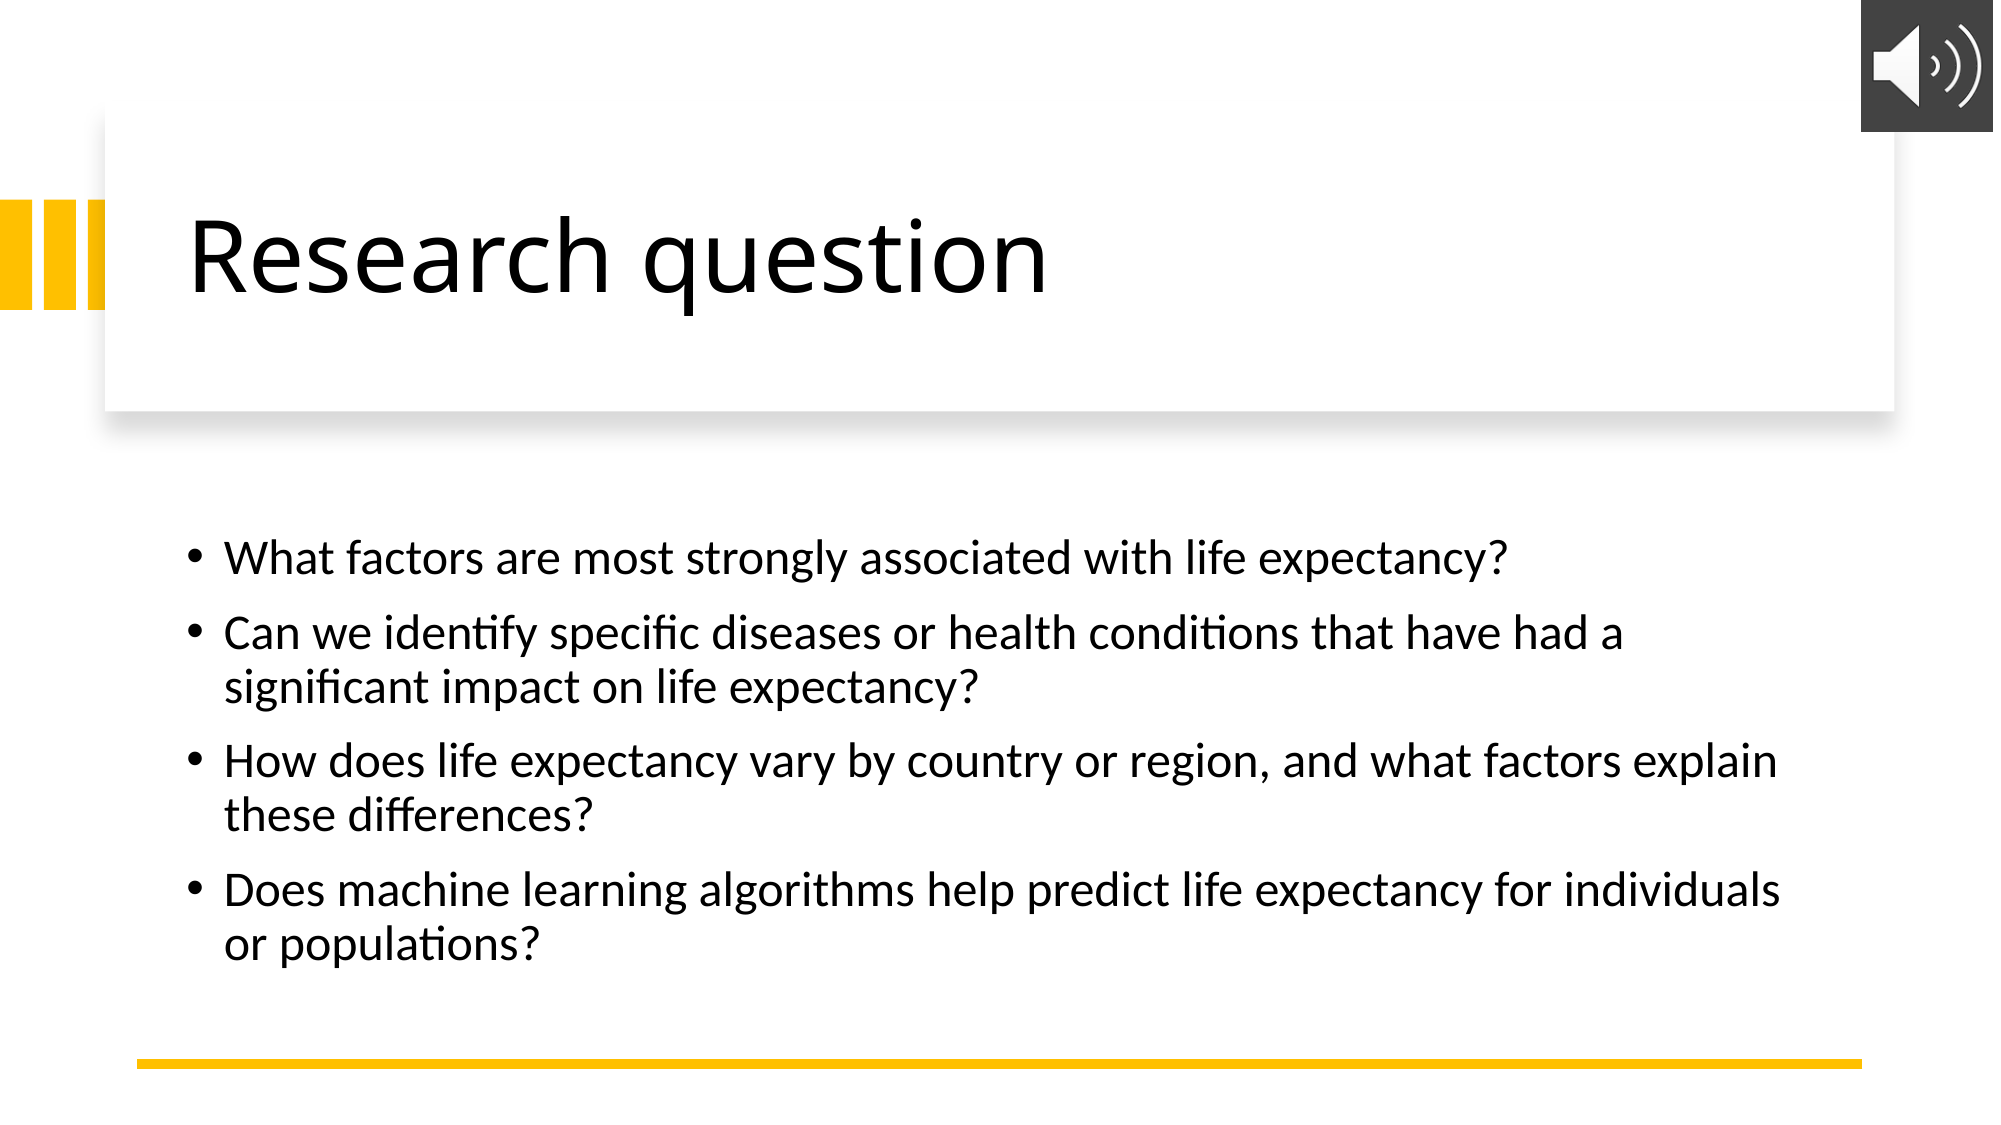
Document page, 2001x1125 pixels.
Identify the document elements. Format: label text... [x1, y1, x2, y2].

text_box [0, 199, 120, 311]
title Research question [171, 132, 1803, 388]
text_box [0, 0, 2000, 1125]
text_box [104, 100, 1895, 412]
list What factors are most strongly associated with life expectancy? Can we identify specific diseases or health conditions that have had a significant impact on life expectancy? How does life expectancy vary by country or region, and what factors explain these differences? Does machine learning algorithms help predict life expectancy for individuals or populations? [171, 495, 1803, 1008]
picture [1860, 0, 1994, 133]
